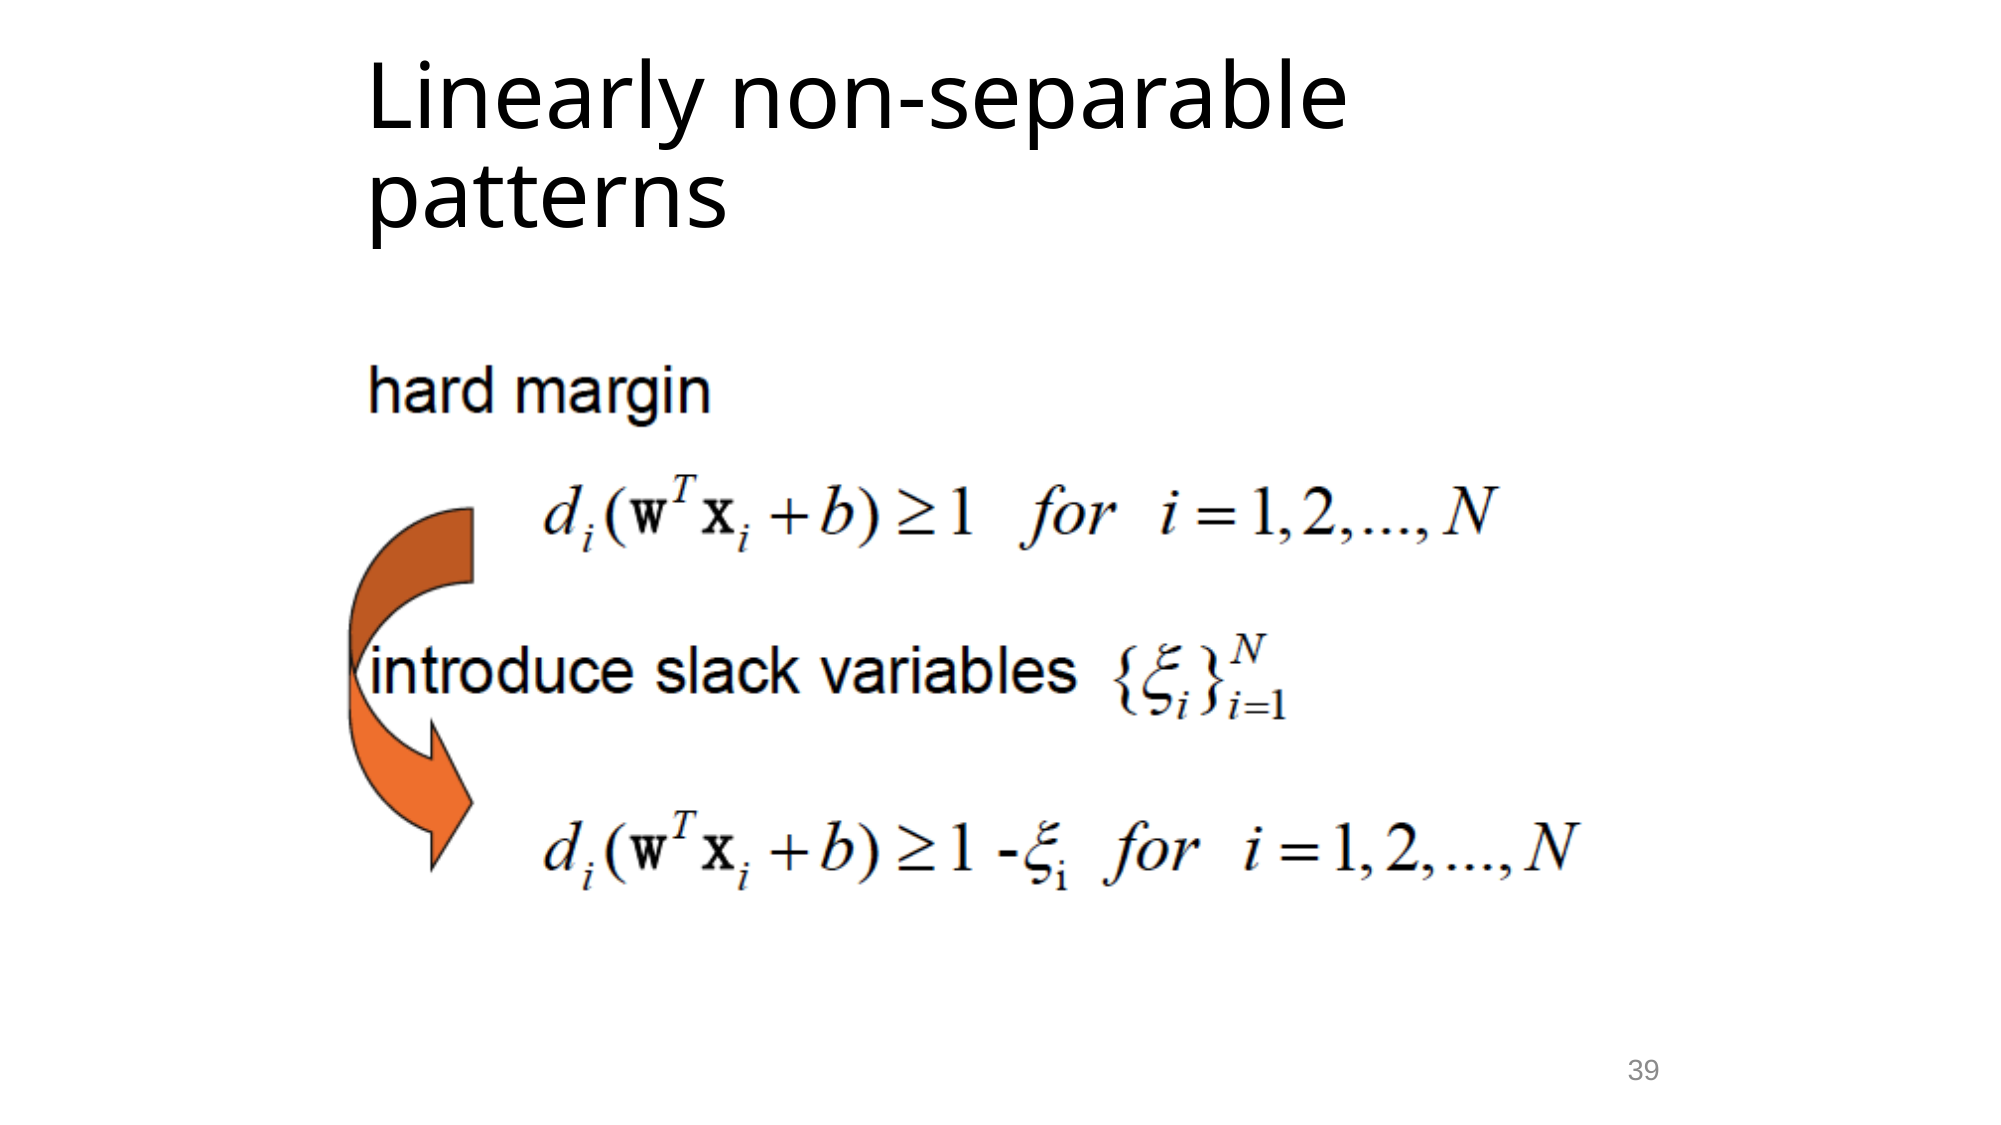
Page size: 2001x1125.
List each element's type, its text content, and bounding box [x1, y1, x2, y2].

title Linearly non-separable patterns [350, 54, 1752, 243]
picture [278, 304, 1745, 1008]
slide_number 39 [1325, 1030, 1675, 1106]
